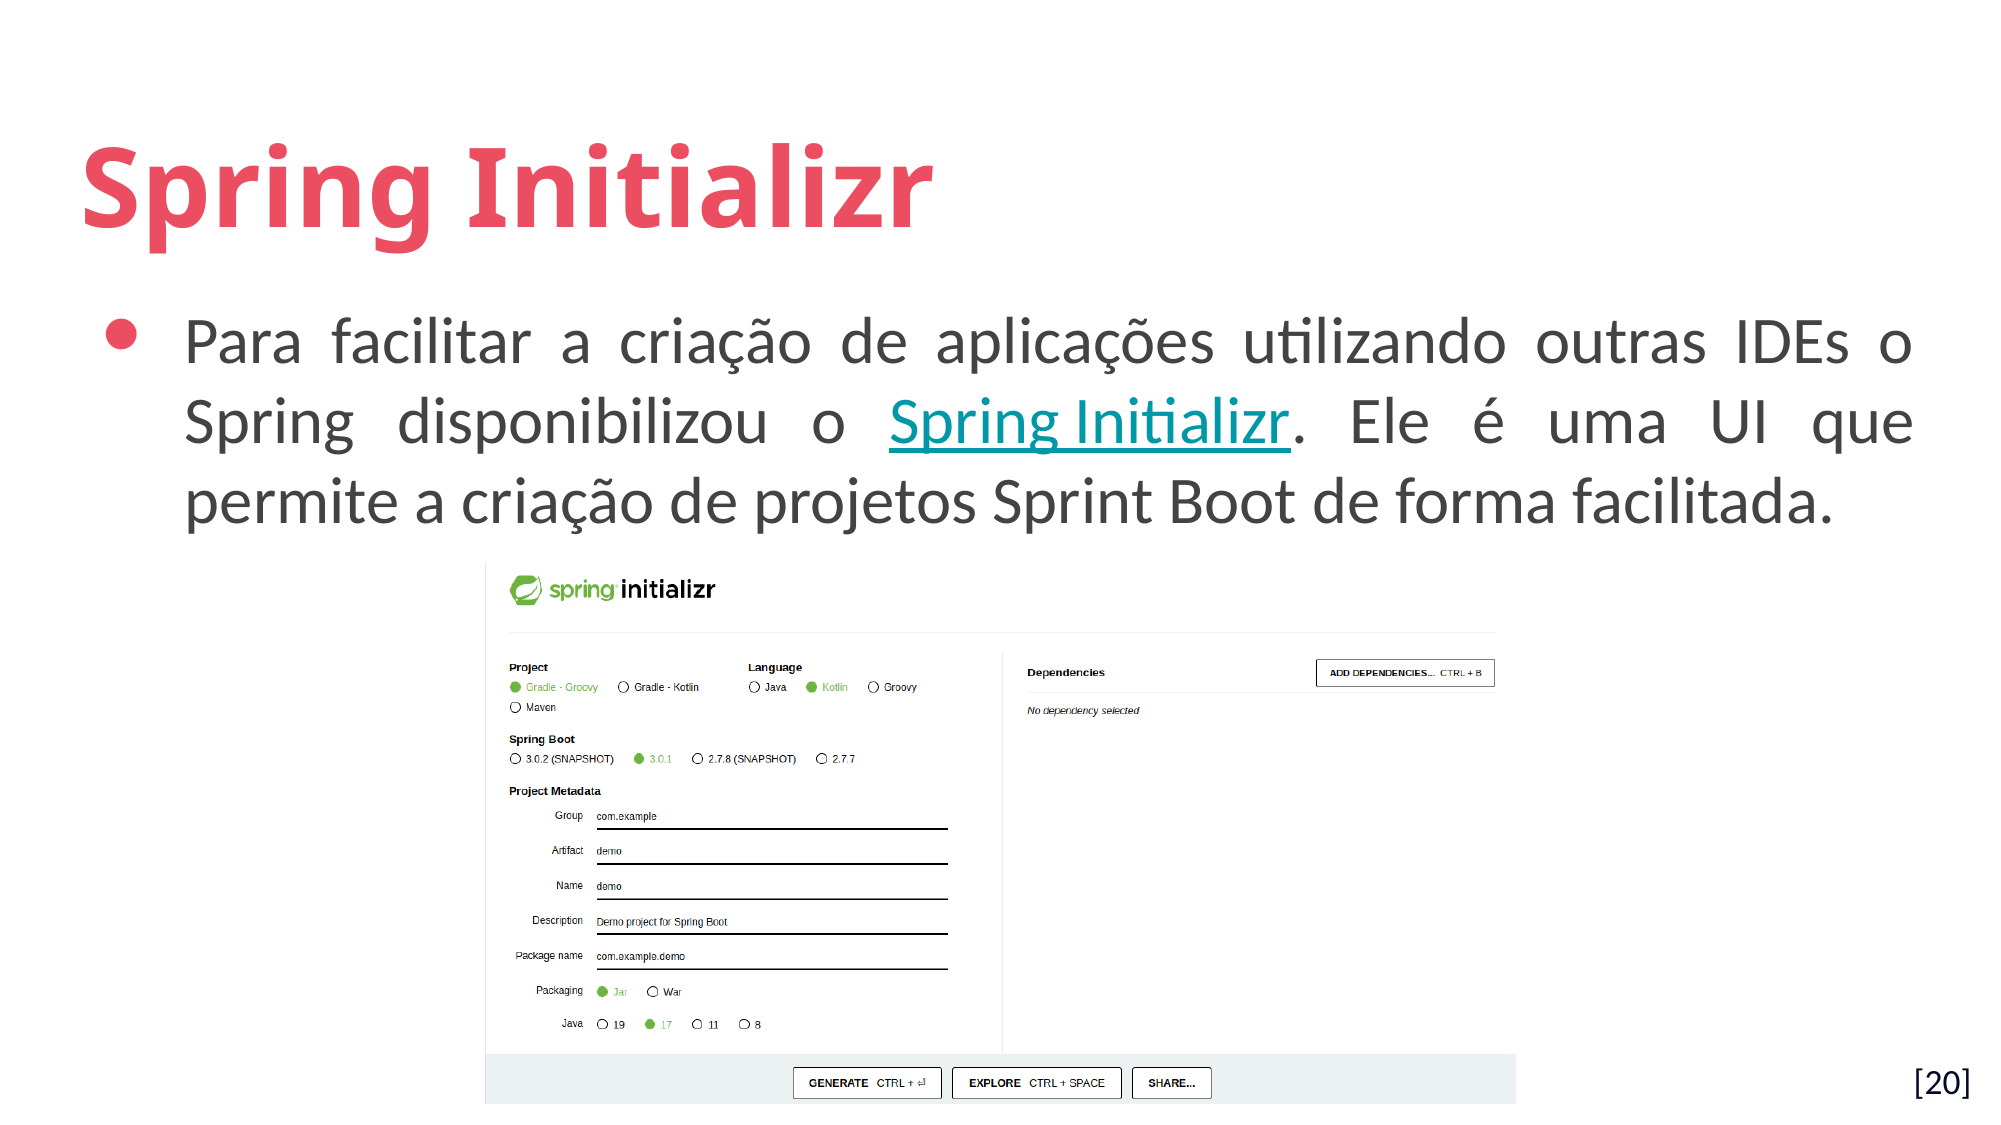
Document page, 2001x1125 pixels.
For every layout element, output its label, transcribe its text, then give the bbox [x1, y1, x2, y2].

text_box Spring Initializr [60, 81, 1814, 267]
slide_number [20] [1871, 1038, 1992, 1125]
picture [484, 562, 1516, 1105]
text_box Para facilitar a criação de aplicações utilizando outras IDEs o Spring disponibilizou o Spring Initializr. Ele é uma UI que permite a criação de projetos Sprint Boot de forma facilitada. [64, 189, 1935, 646]
